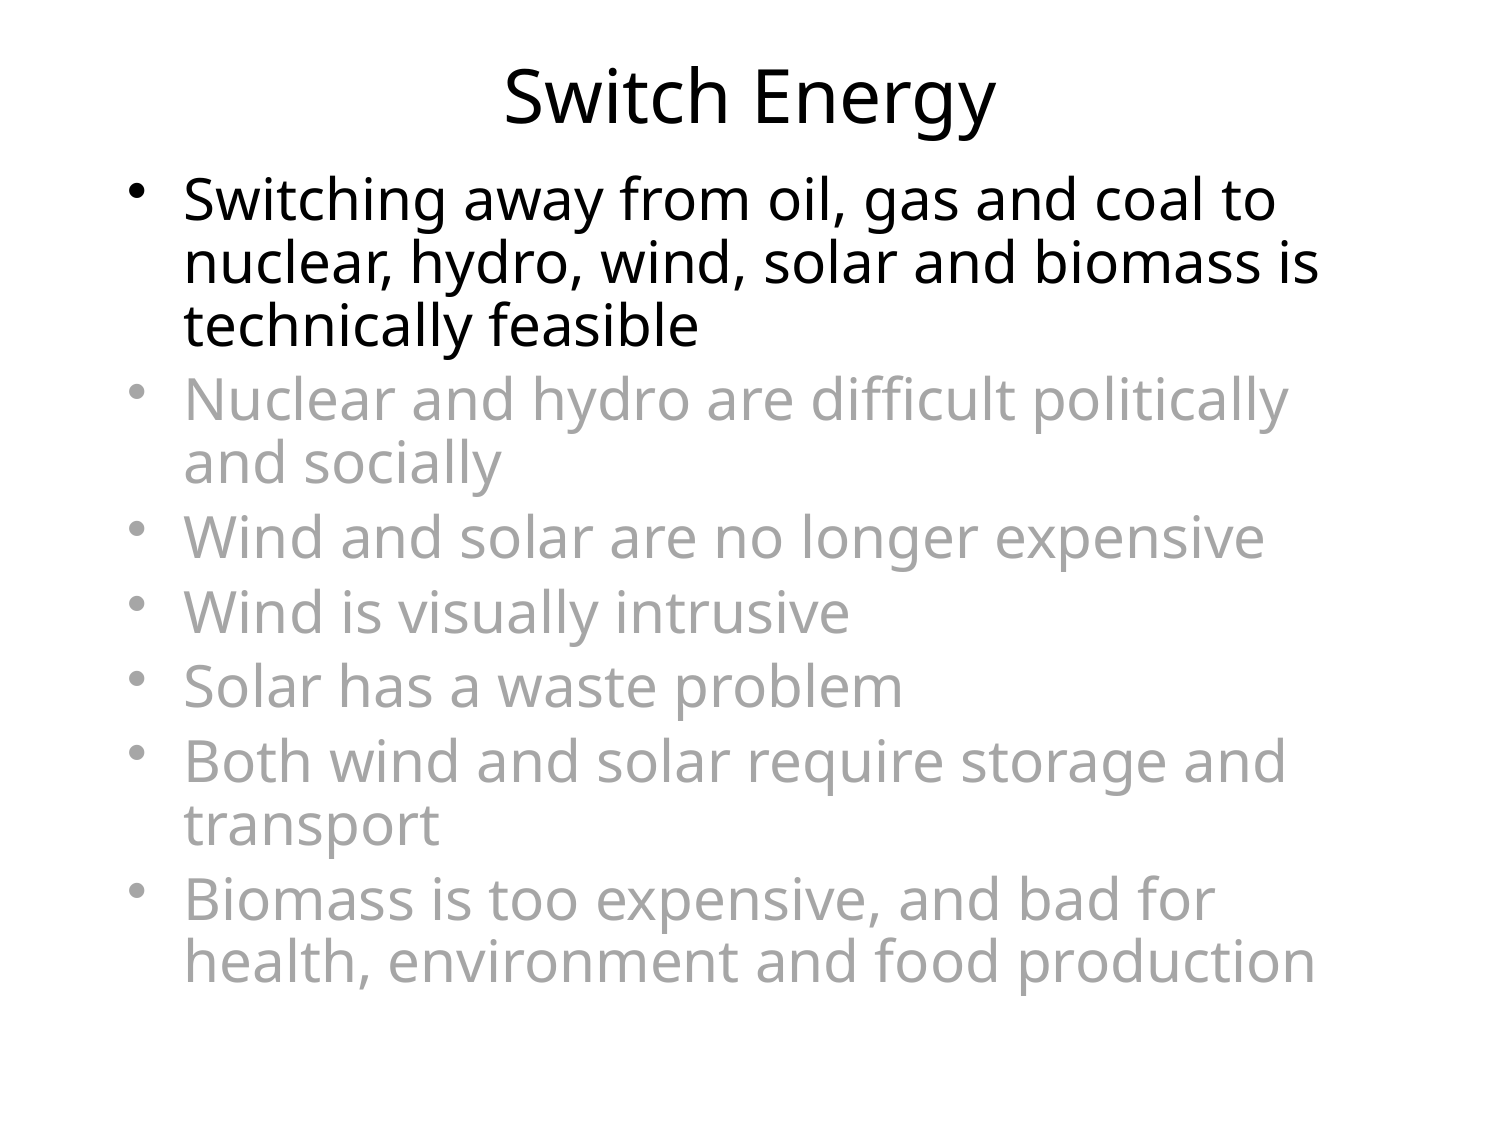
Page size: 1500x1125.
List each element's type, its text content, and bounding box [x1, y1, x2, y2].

title Switch Energy [112, 0, 1388, 162]
list Switching away from oil, gas and coal to nuclear, hydro, wind, solar and biomass is technically feasible Nuclear and hydro are difficult politically and socially Wind and solar are no longer expensive Wind is visually intrusive Solar has a waste problem Both wind and solar require storage and transport Biomass is too expensive, and bad for health, environment and food production [112, 162, 1388, 1026]
